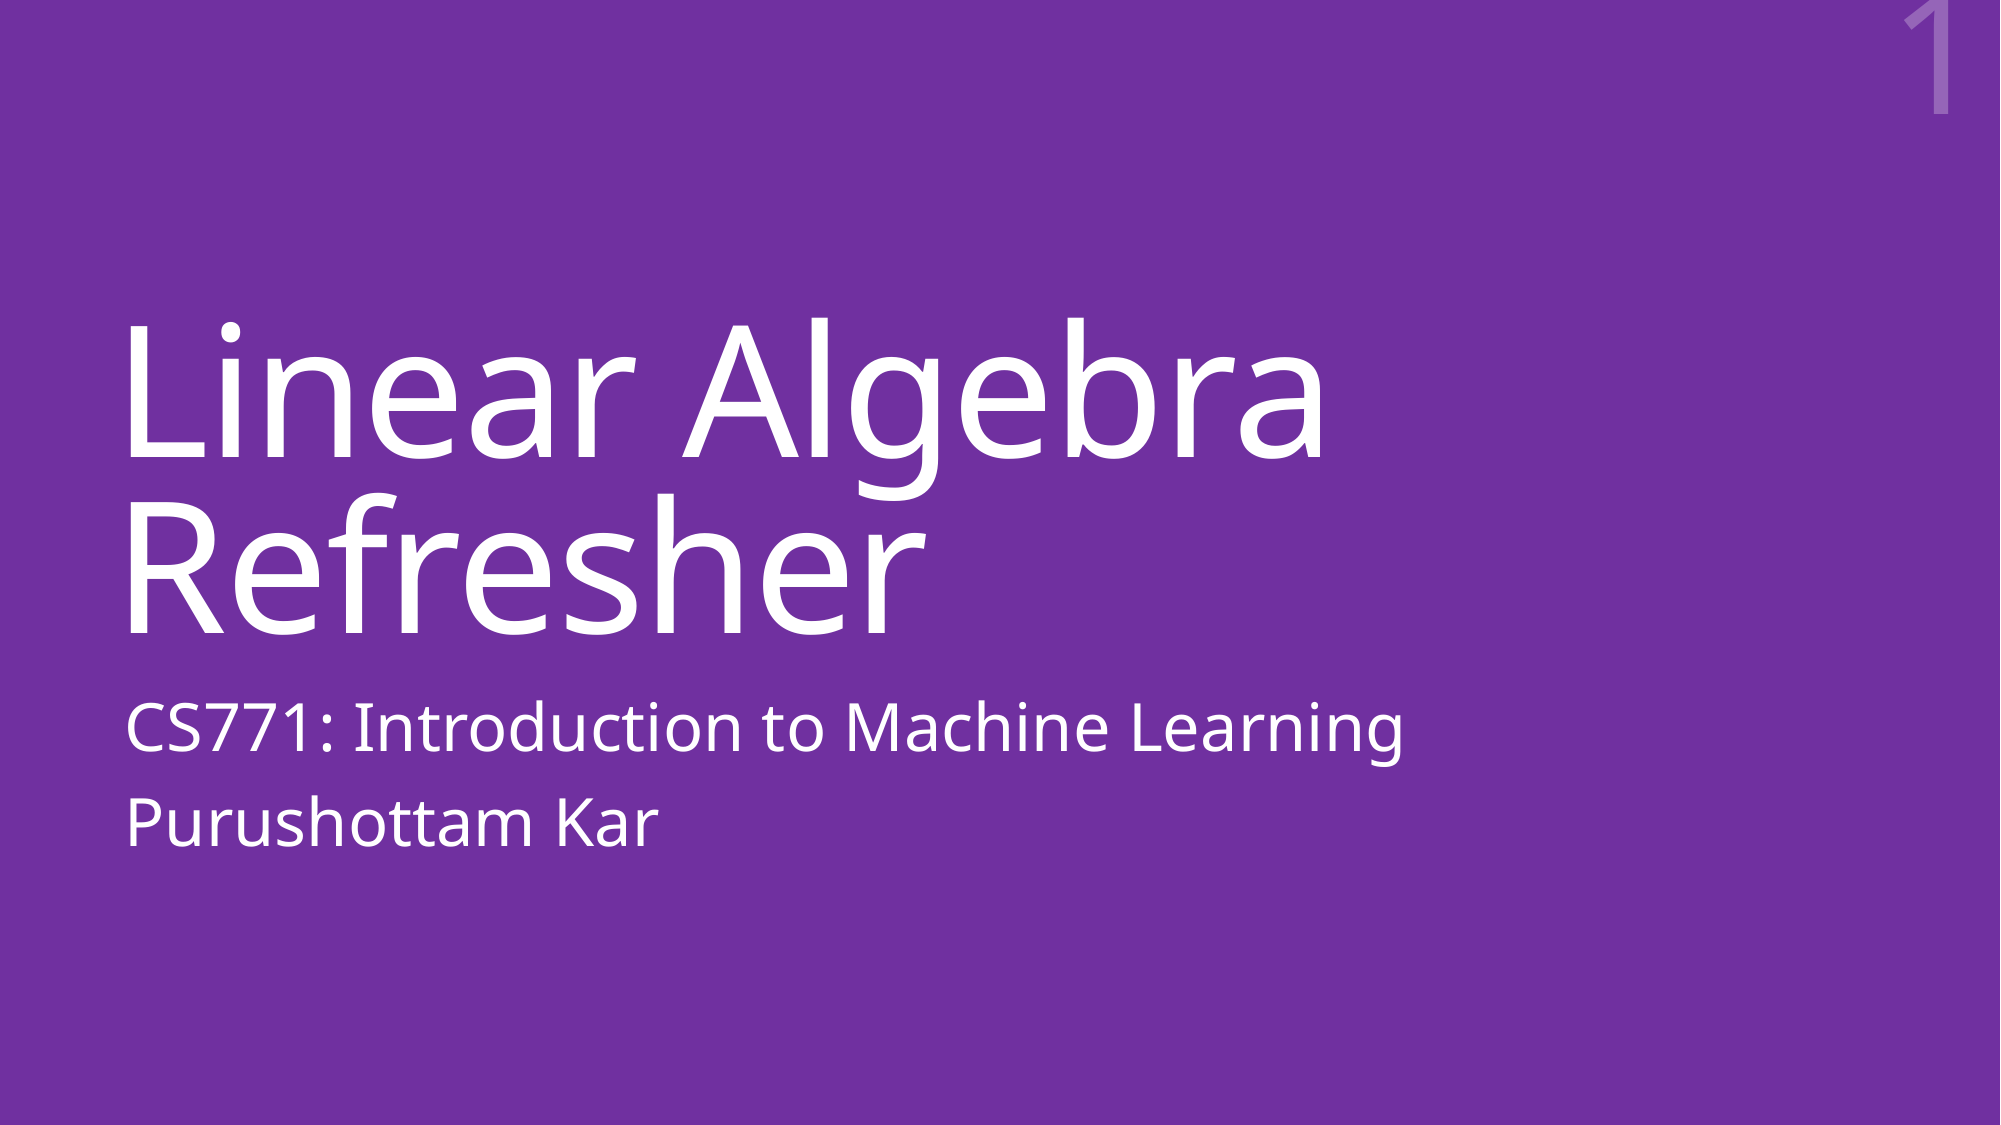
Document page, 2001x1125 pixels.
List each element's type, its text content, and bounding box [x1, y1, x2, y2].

slide_number 1 [1520, 6, 2000, 183]
title Linear Algebra Refresher [98, 126, 1888, 677]
subtitle CS771: Introduction to Machine Learning Purushottam Kar [109, 690, 1624, 961]
